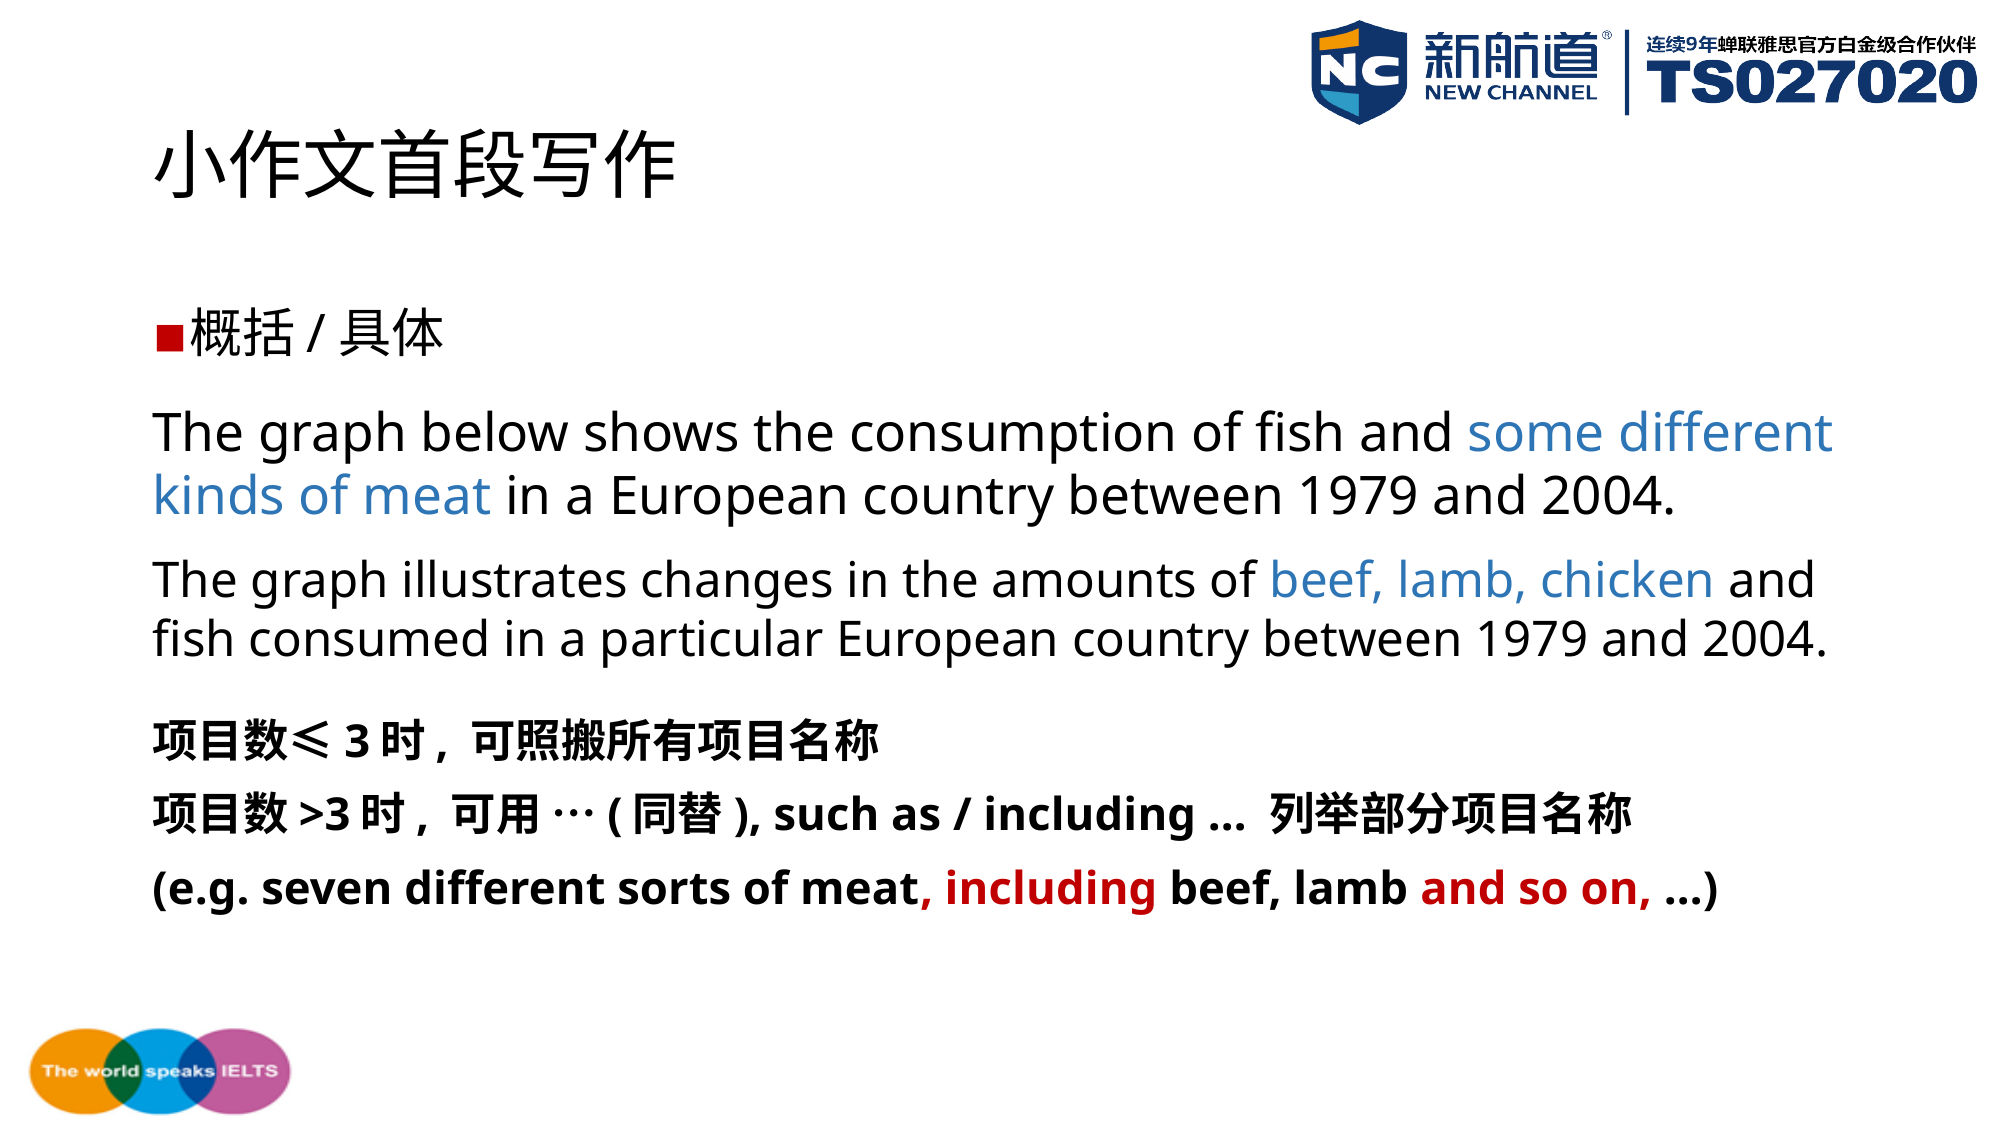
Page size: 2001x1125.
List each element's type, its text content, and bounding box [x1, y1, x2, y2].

picture [1299, 0, 1983, 146]
picture [4, 1024, 311, 1122]
title 小作文首段写作 [137, 59, 1863, 278]
list 概括/具体 The graph below shows the consumption of fish and some different kinds of meat in a European country between 1979 and 2004. The graph illustrates changes in the amounts of beef, lamb, chicken and fish consumed in a particular European country between 1979 and 2004. 项目数≤3时, 可照搬所有项目名称 项目数>3时, 可用 …(同替), such as / including … 列举部分项目名称 (e.g. seven different sorts of meat, including beef, lamb and so on, …) [137, 299, 1863, 1014]
